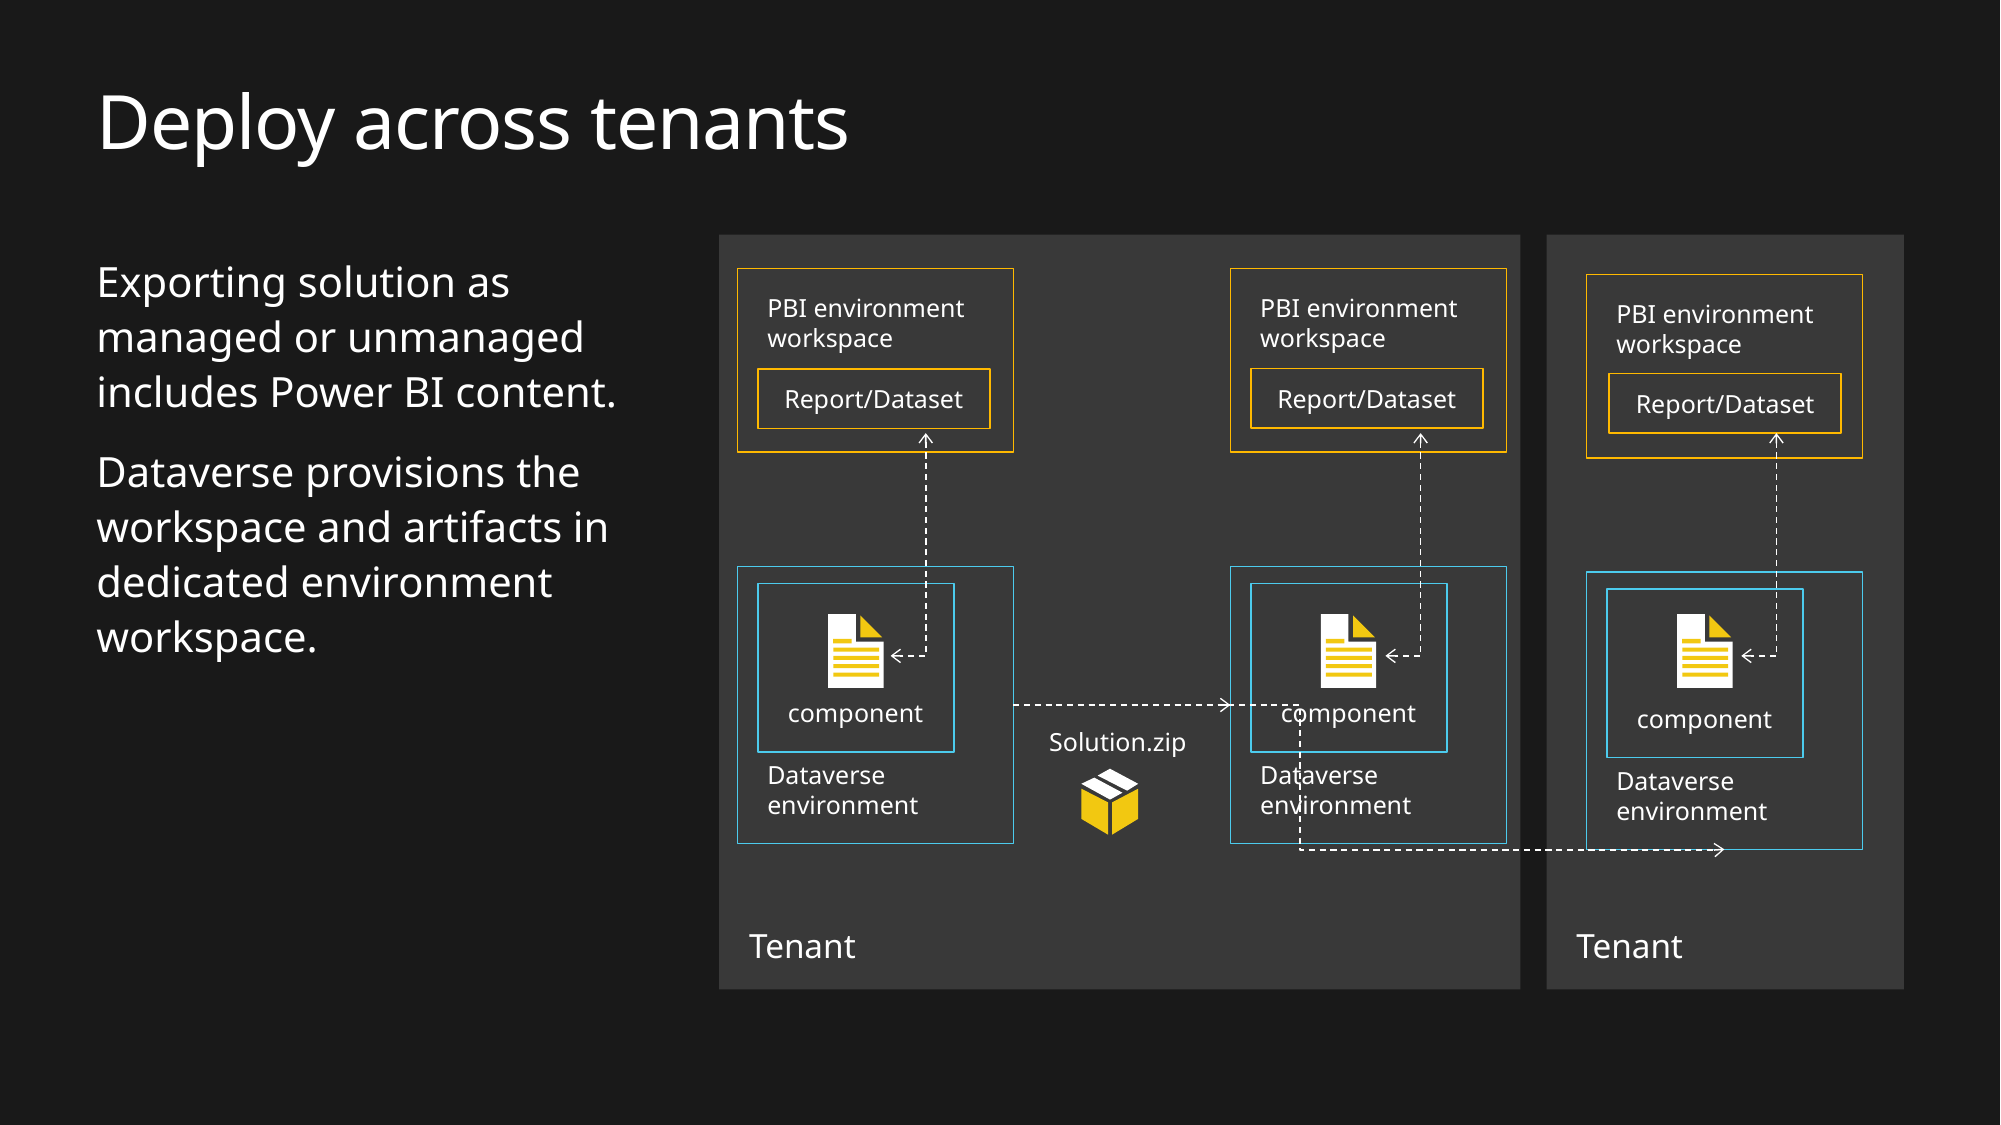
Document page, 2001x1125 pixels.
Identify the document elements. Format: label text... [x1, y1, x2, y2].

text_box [1013, 234, 1905, 990]
title Deploy across tenants [96, 75, 1904, 166]
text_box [718, 234, 1013, 990]
text_box Exporting solution as managed or unmanaged includes Power BI content. Dataverse provisions the workspace and artifacts in dedicated environment workspace. [96, 250, 620, 741]
